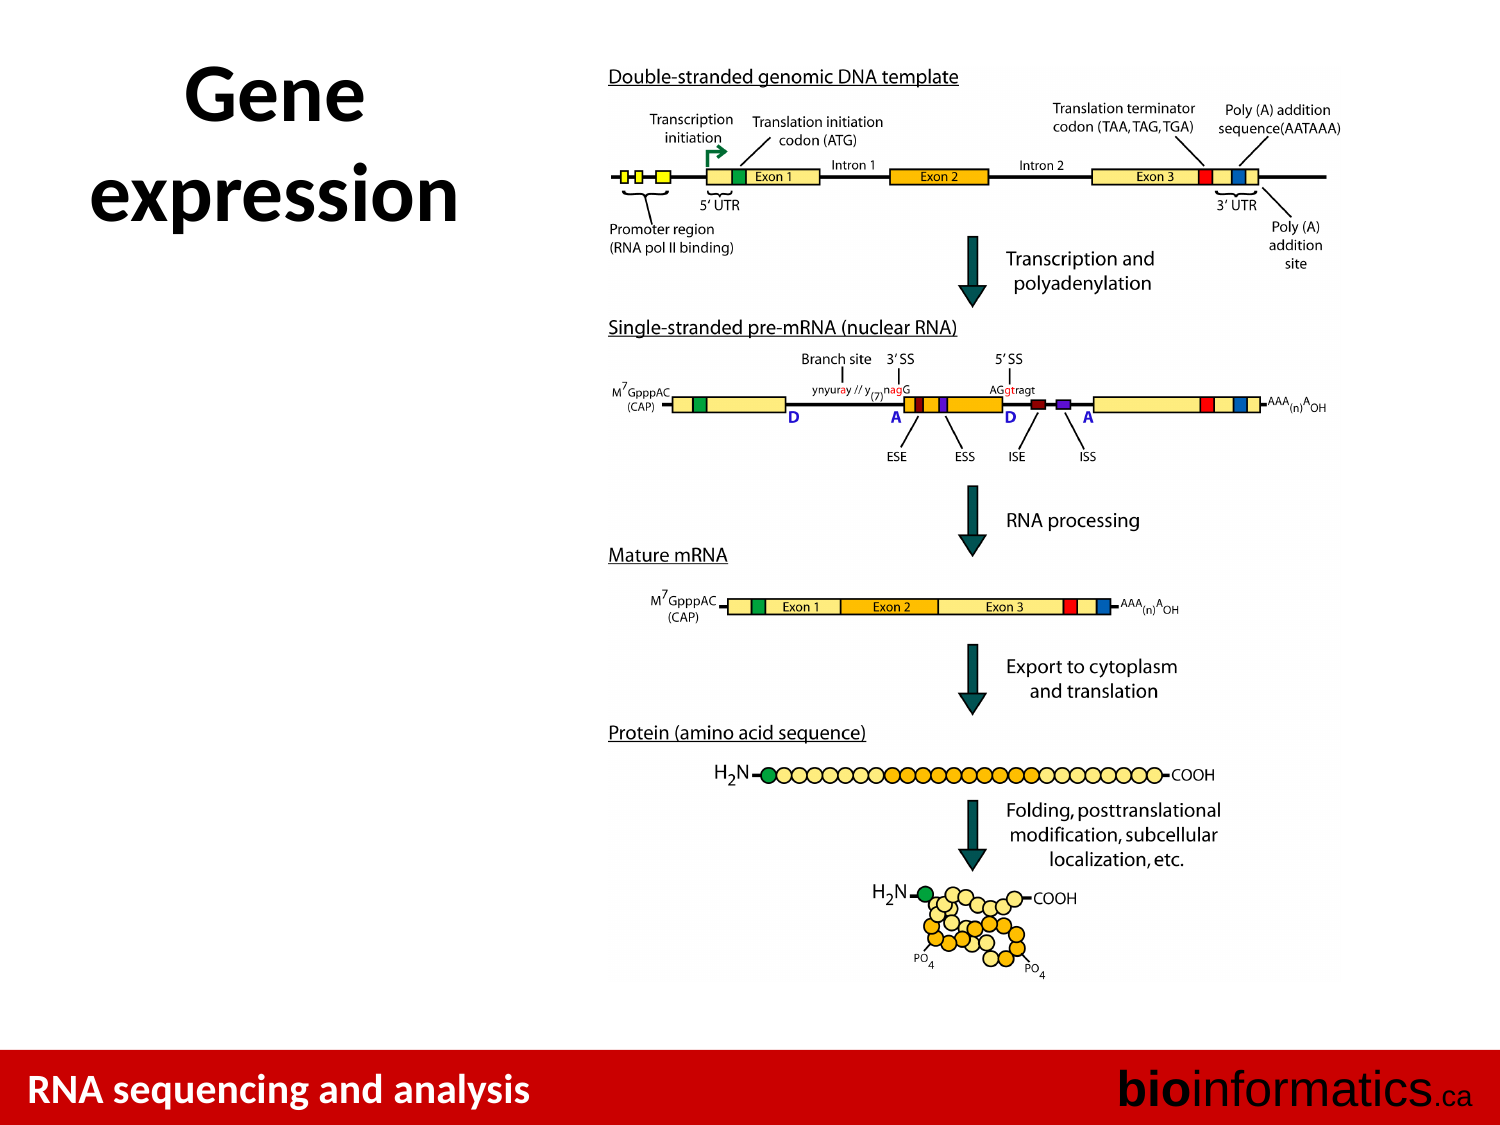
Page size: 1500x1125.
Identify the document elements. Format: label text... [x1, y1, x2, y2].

title Gene expression [24, 44, 526, 232]
picture [608, 66, 1341, 982]
